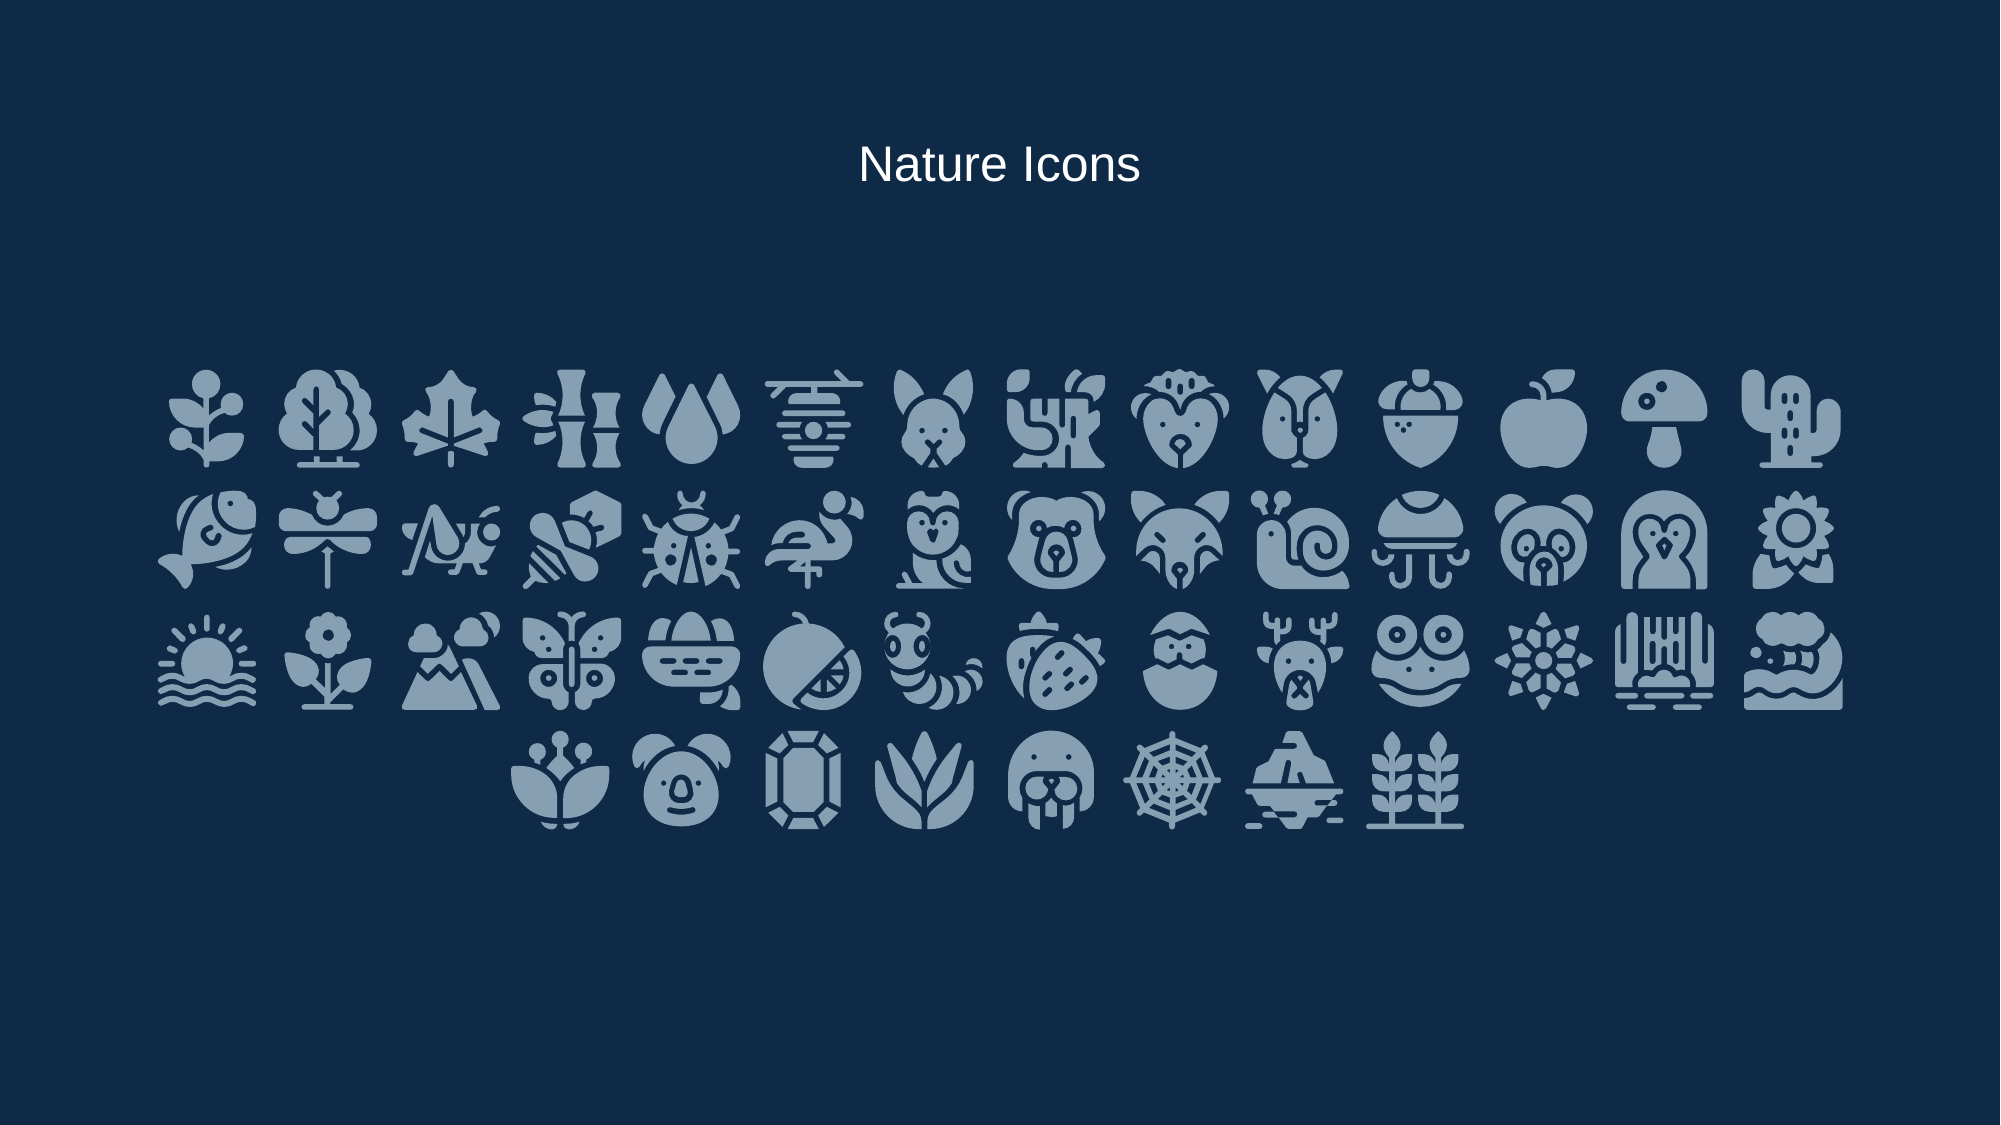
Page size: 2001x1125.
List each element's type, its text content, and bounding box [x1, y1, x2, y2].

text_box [764, 369, 864, 469]
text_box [1007, 730, 1095, 830]
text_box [762, 611, 866, 711]
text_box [1500, 369, 1588, 469]
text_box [637, 373, 745, 465]
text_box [1620, 490, 1708, 590]
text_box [764, 490, 864, 590]
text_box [1493, 611, 1594, 711]
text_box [278, 490, 378, 590]
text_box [156, 614, 257, 708]
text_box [1614, 611, 1715, 711]
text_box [157, 490, 257, 590]
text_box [641, 611, 741, 711]
text_box [168, 369, 245, 468]
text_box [1752, 490, 1835, 590]
text_box [1366, 731, 1465, 830]
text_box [1006, 611, 1107, 711]
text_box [1371, 490, 1470, 590]
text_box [1250, 490, 1350, 590]
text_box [641, 490, 741, 590]
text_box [765, 730, 841, 830]
title Nature Icons [158, 111, 1842, 218]
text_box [1256, 611, 1344, 711]
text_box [1130, 490, 1230, 590]
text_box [522, 490, 622, 590]
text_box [631, 733, 731, 827]
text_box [278, 369, 378, 468]
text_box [1620, 369, 1708, 468]
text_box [521, 369, 622, 468]
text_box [401, 369, 501, 468]
text_box [1123, 730, 1222, 830]
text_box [522, 611, 622, 711]
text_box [1371, 614, 1470, 708]
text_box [510, 730, 610, 830]
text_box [1244, 730, 1344, 830]
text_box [284, 611, 372, 711]
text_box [1376, 369, 1465, 469]
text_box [401, 503, 501, 576]
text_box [1142, 611, 1218, 711]
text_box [874, 730, 974, 830]
text_box [1741, 369, 1841, 468]
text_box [1130, 368, 1230, 469]
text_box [1256, 369, 1345, 468]
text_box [883, 611, 983, 711]
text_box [401, 611, 501, 711]
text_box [1006, 490, 1107, 590]
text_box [1743, 611, 1843, 710]
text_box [895, 490, 972, 589]
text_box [1006, 368, 1107, 469]
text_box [1494, 493, 1594, 586]
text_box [892, 369, 975, 468]
